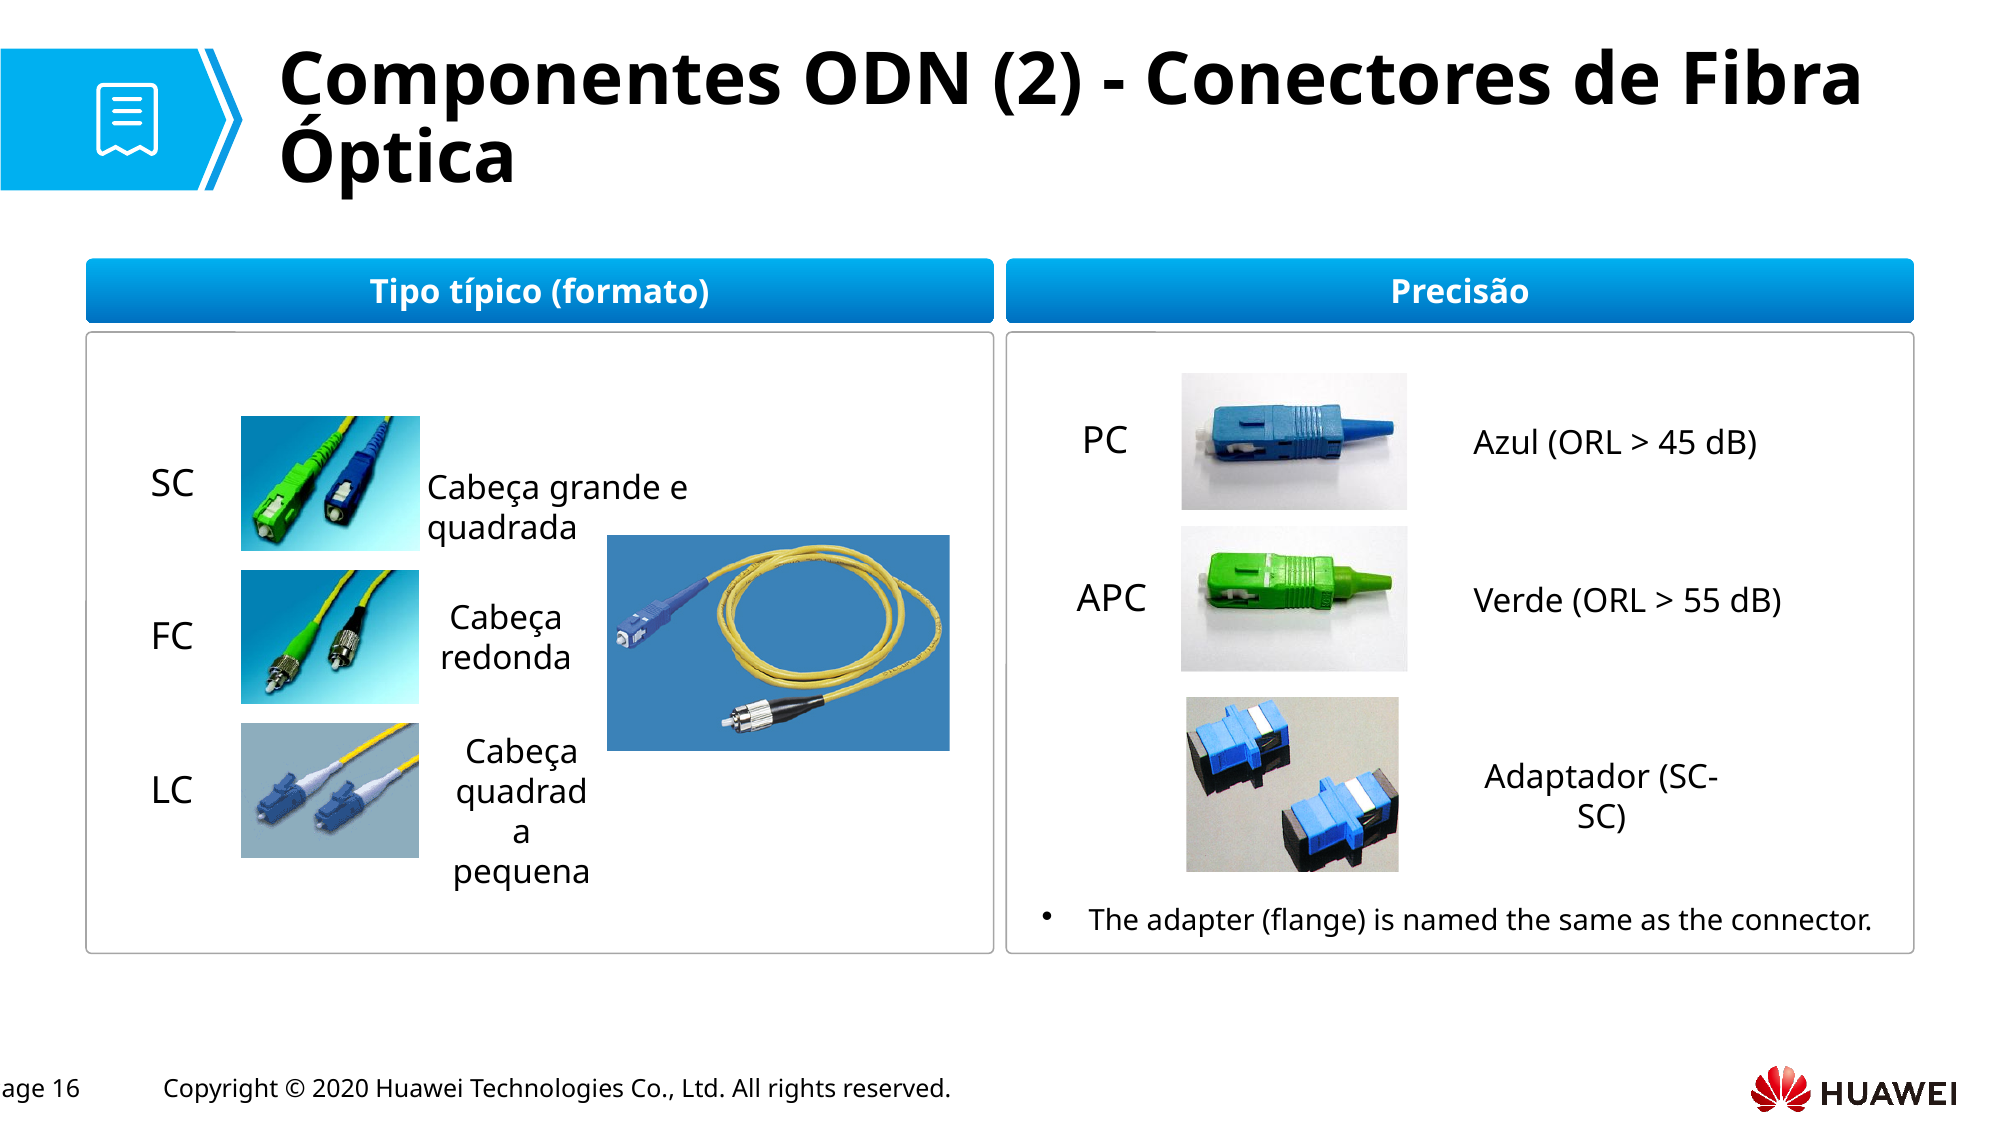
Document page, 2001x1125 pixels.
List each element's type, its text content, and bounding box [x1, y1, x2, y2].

picture [1181, 373, 1408, 510]
text_box [84, 330, 995, 955]
text_box Adaptador (SC-SC) [1460, 748, 1744, 798]
text_box Cabeça redonda [421, 589, 592, 684]
text_box Tipo típico (formato) [86, 258, 994, 324]
text_box Azul (ORL > 45 dB) [1460, 414, 1821, 509]
text_box [1005, 330, 1915, 955]
picture [241, 723, 419, 858]
text_box FC [137, 605, 233, 669]
text_box The adapter (flange) is named the same as the connector. [1026, 878, 1927, 995]
text_box SC [137, 452, 233, 516]
title Componentes ODN (2) - Conectores de Fibra Óptica [261, 67, 1927, 173]
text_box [1186, 697, 1399, 872]
picture [606, 535, 950, 751]
picture [241, 570, 419, 704]
picture [1751, 1066, 1956, 1112]
picture [241, 416, 420, 551]
text_box Cabeça grande e quadrada [413, 459, 710, 594]
text_box APC [1063, 567, 1181, 631]
text_box Precisão [1006, 258, 1914, 324]
text_box Cabeça quadrada pequena [433, 723, 611, 859]
text_box LC [137, 759, 233, 823]
picture [1181, 526, 1408, 672]
text_box Verde (ORL > 55 dB) [1460, 572, 1821, 626]
text_box PC [1068, 409, 1164, 473]
